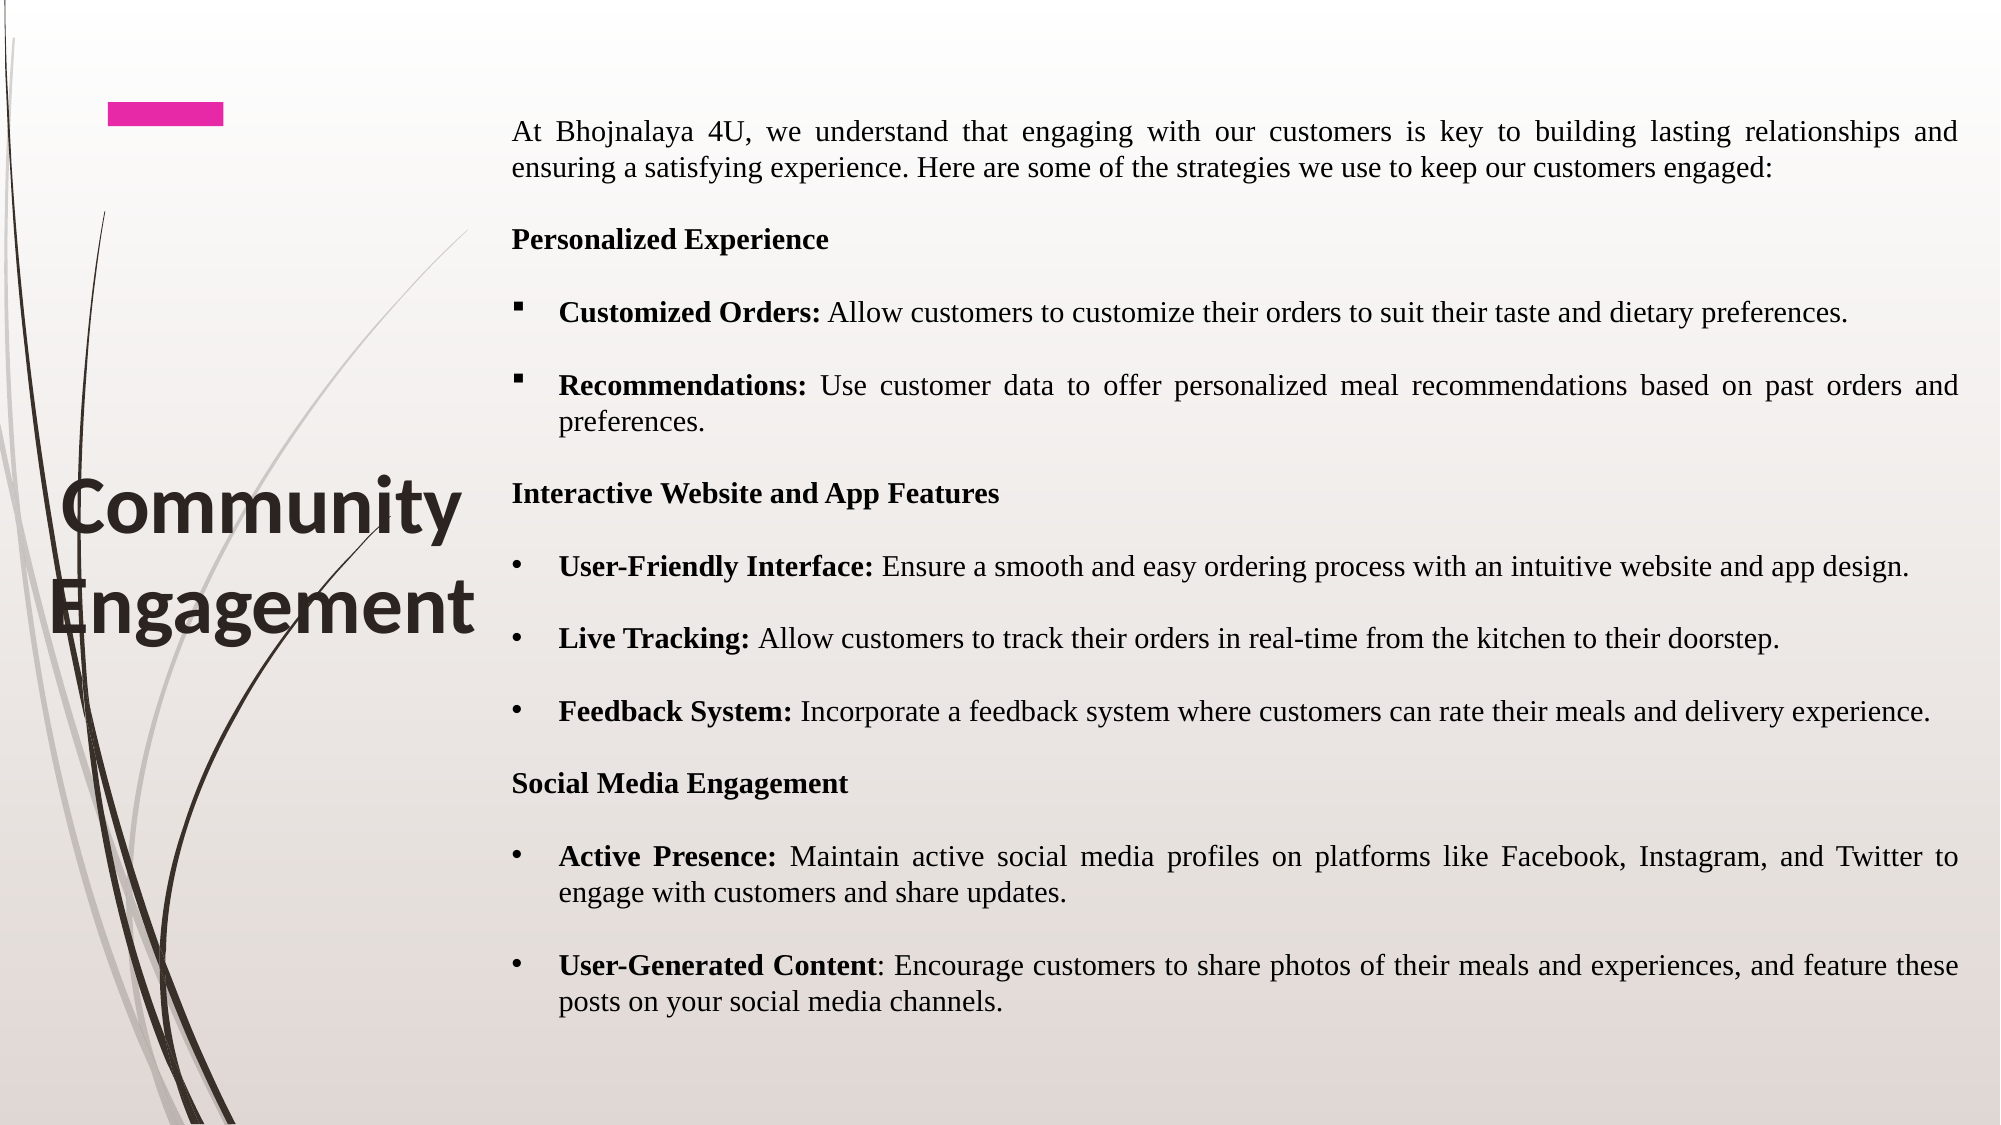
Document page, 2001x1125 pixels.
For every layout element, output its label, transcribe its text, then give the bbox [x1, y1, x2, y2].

text_box At Bhojnalaya 4U, we understand that engaging with our customers is key to building lasting relationships and ensuring a satisfying experience. Here are some of the strategies we use to keep our customers engaged: Personalized Experience Customized Orders: Allow customers to customize their orders to suit their taste and dietary preferences. Recommendations: Use customer data to offer personalized meal recommendations based on past orders and preferences. Interactive Website and App Features User-Friendly Interface: Ensure a smooth and easy ordering process with an intuitive website and app design. Live Tracking: Allow customers to track their orders in real-time from the kitchen to their doorstep. Feedback System: Incorporate a feedback system where customers can rate their meals and delivery experience. Social Media Engagement Active Presence: Maintain active social media profiles on platforms like Facebook, Instagram, and Twitter to engage with customers and share updates. User-Generated Content: Encourage customers to share photos of their meals and experiences, and feature these posts on your social media channels. [496, 103, 1975, 1025]
text_box Community Engagement [12, 442, 496, 658]
text_box [107, 102, 224, 127]
